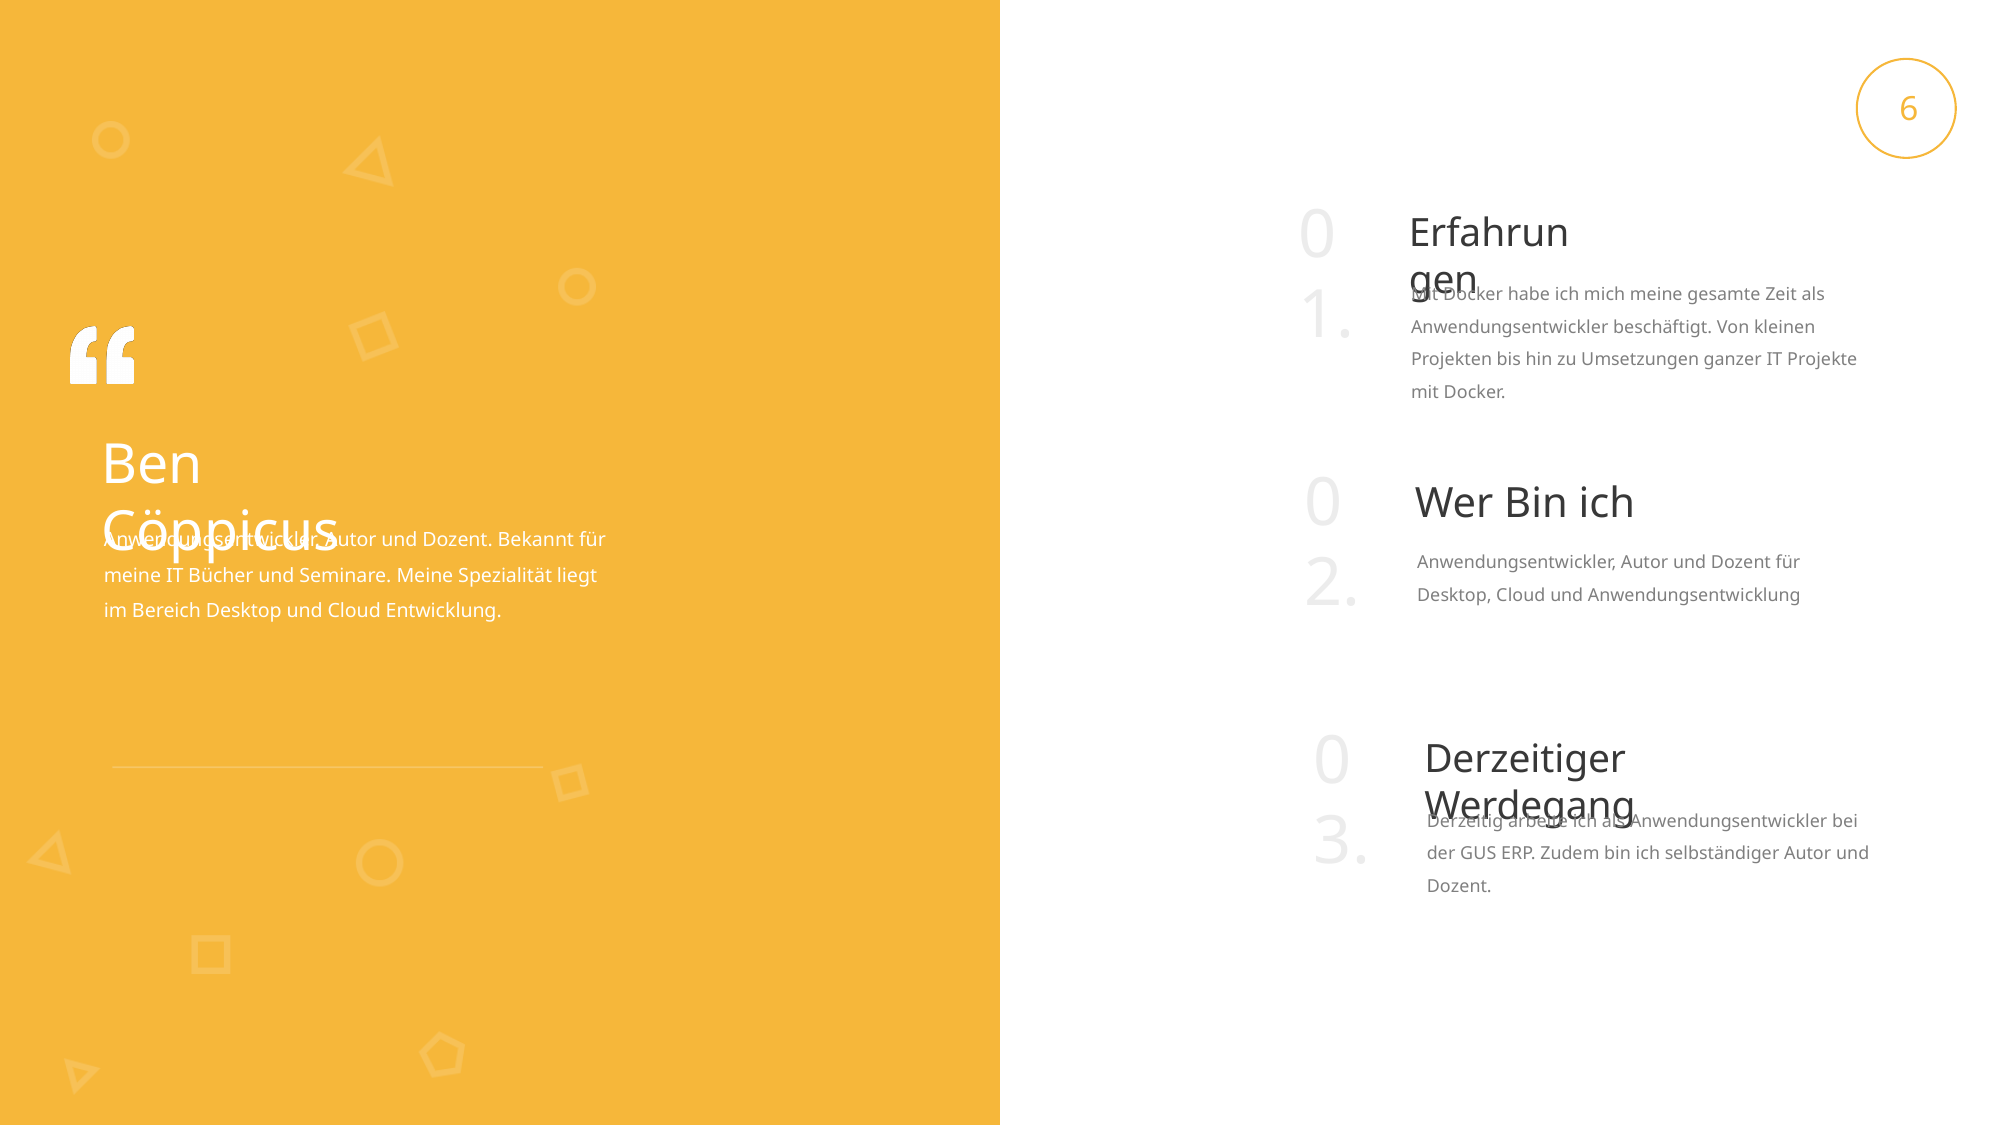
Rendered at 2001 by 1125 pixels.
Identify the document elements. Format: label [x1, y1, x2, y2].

text_box [1298, 709, 1898, 905]
text_box [1289, 450, 1889, 614]
text_box [0, 0, 1000, 1125]
text_box [70, 326, 641, 768]
text_box [1282, 183, 1883, 412]
picture [26, 121, 596, 1096]
text_box [1856, 58, 1956, 159]
